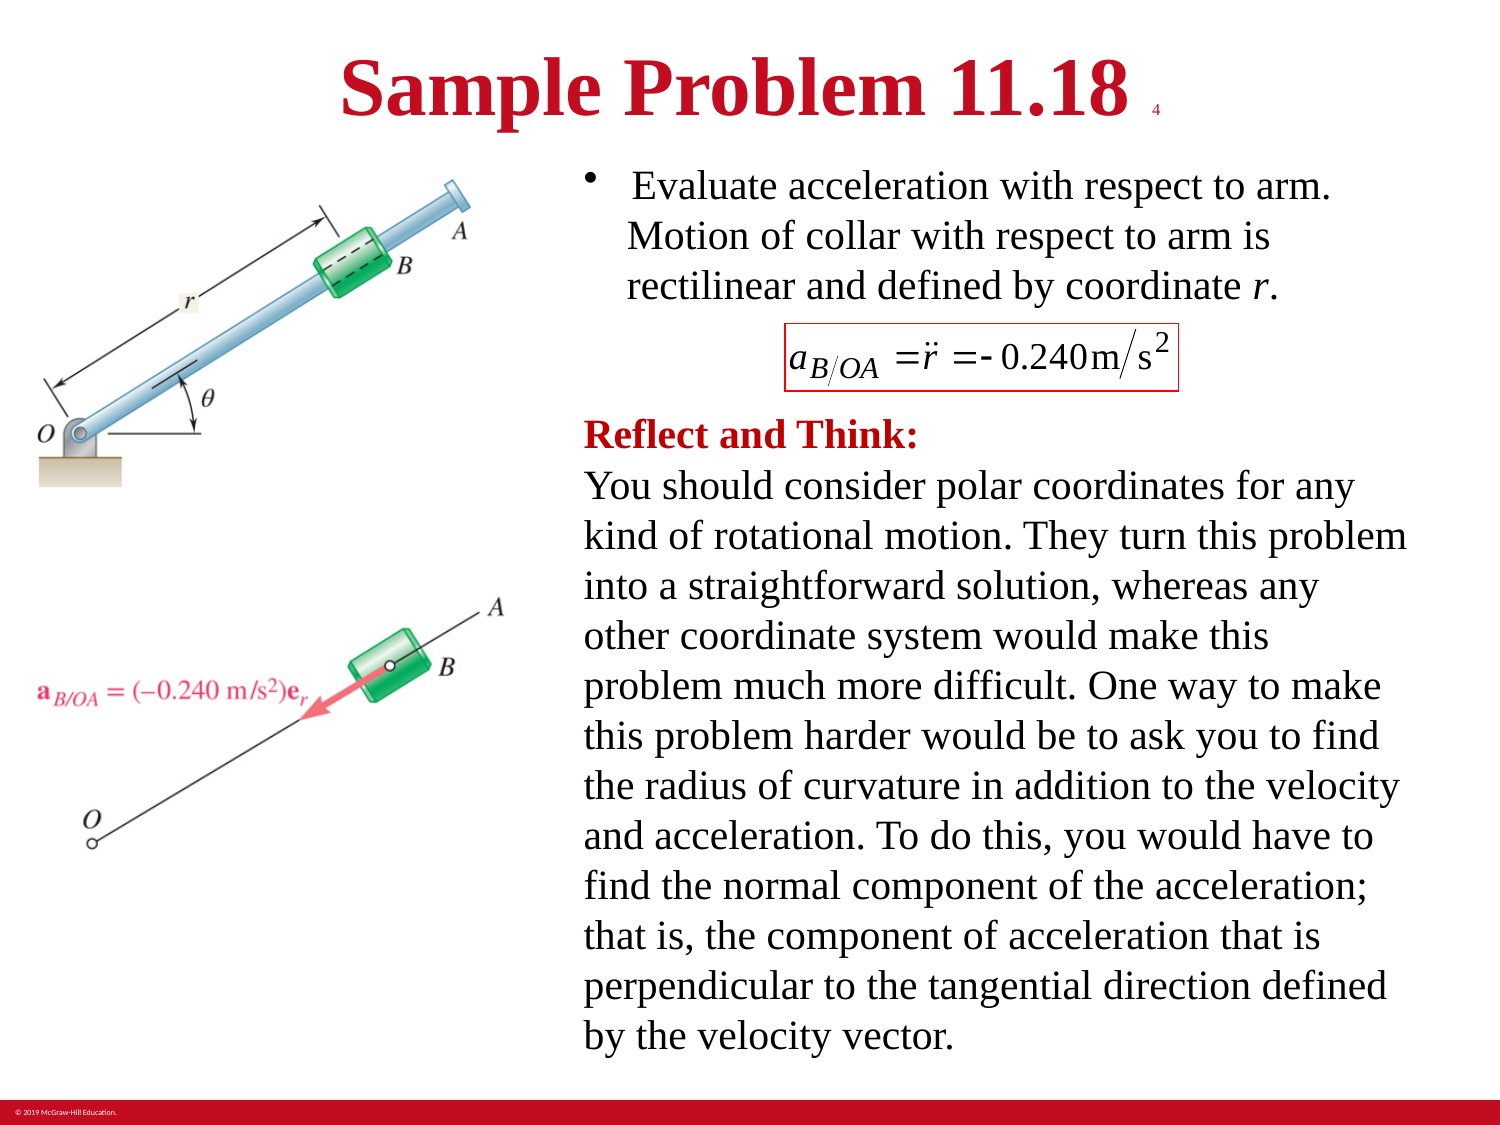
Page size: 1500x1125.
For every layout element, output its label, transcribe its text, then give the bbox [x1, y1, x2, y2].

title Sample Problem 11.18 4 [75, 24, 1425, 135]
picture [37, 177, 473, 488]
list Evaluate acceleration with respect to arm. Motion of collar with respect to arm is rectilinear and defined by coordinate r. [568, 149, 1425, 310]
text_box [785, 323, 1179, 391]
list Reflect and Think: You should consider polar coordinates for any kind of rotational motion. They turn this problem into a straightforward solution, whereas any other coordinate system would make this problem much more difficult. One way to make this problem harder would be to ask you to find the radius of curvature in addition to the velocity and acceleration. To do this, you would have to find the normal component of the acceleration; that is, the component of acceleration that is perpendicular to the tangential direction defined by the velocity vector. [568, 399, 1425, 1063]
picture [37, 595, 505, 851]
